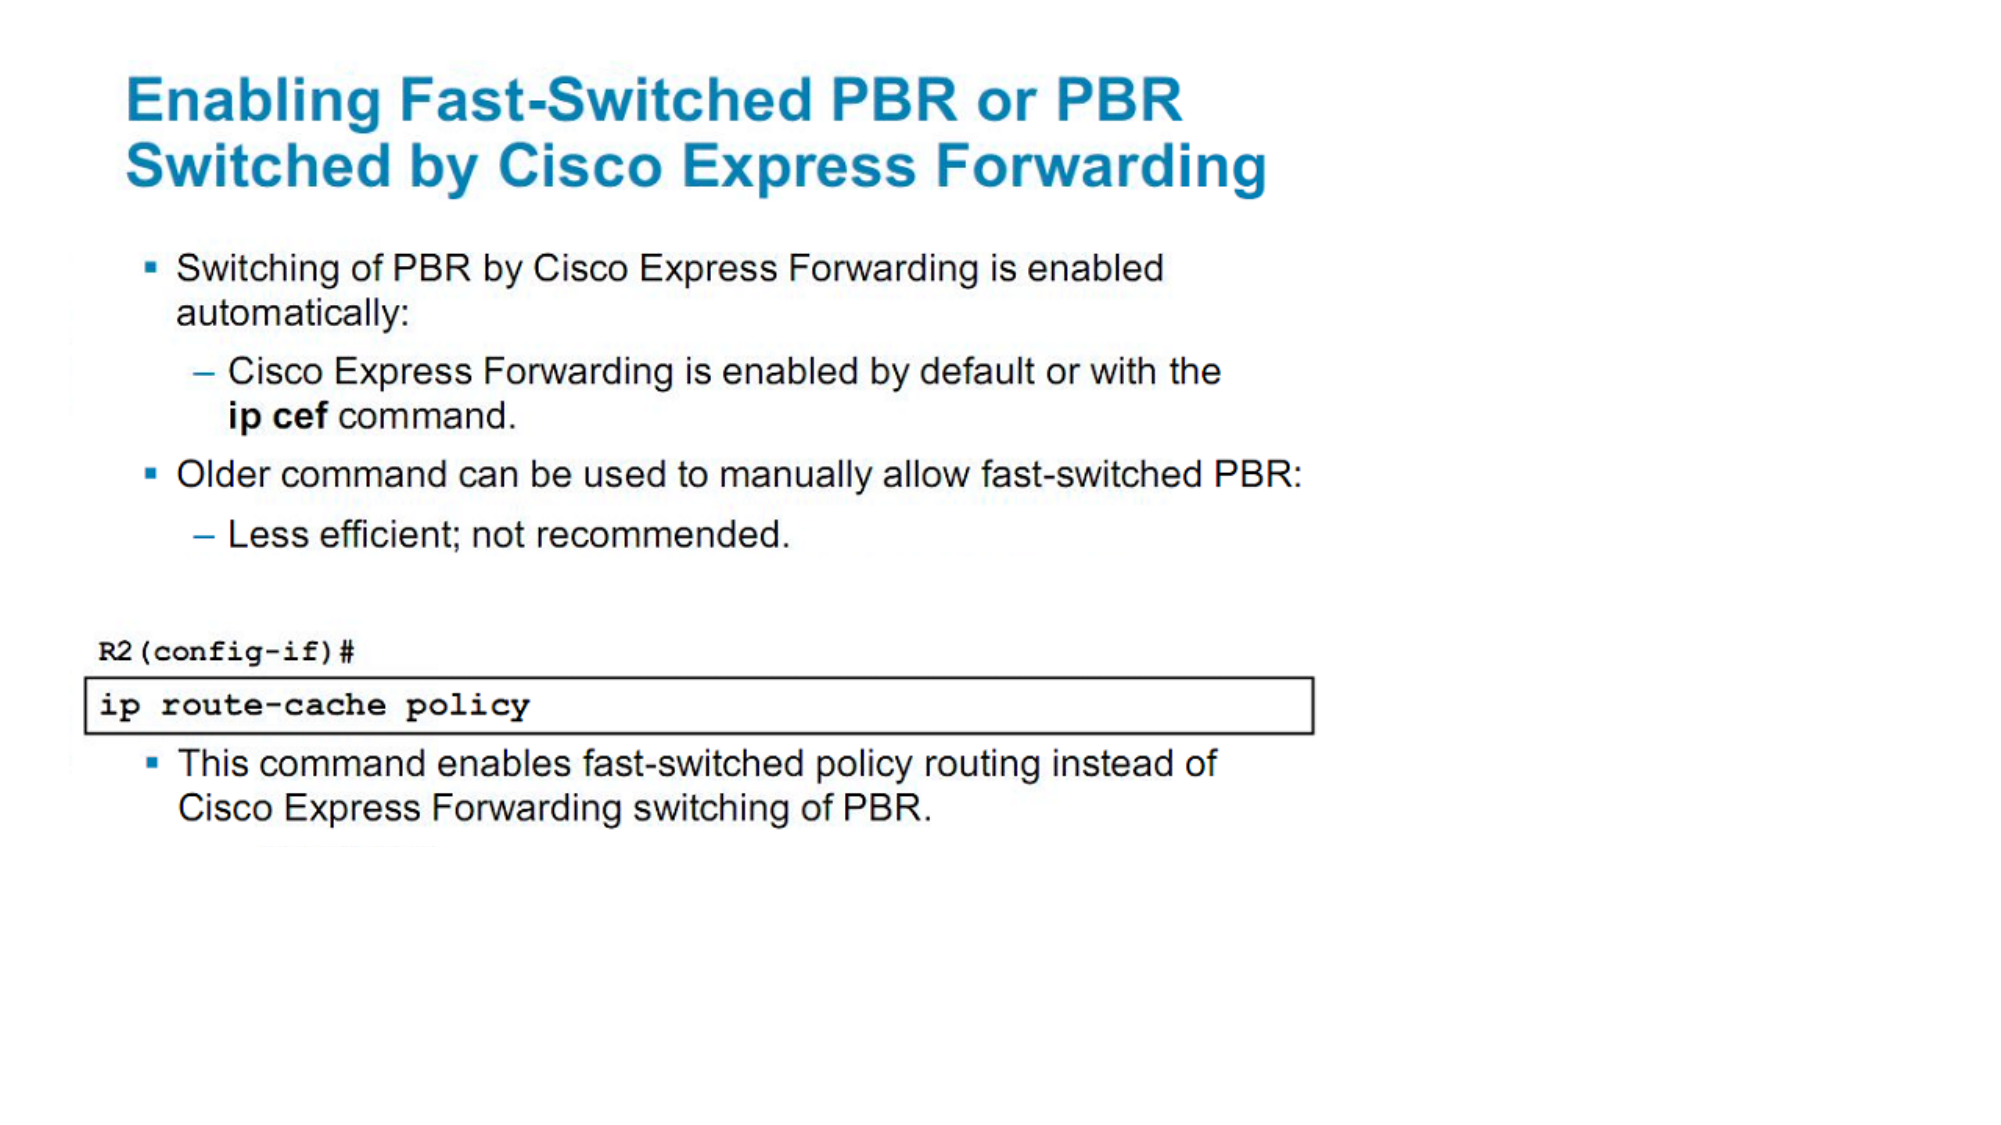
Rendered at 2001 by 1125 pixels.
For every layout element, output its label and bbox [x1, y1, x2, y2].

picture [58, 59, 1345, 847]
